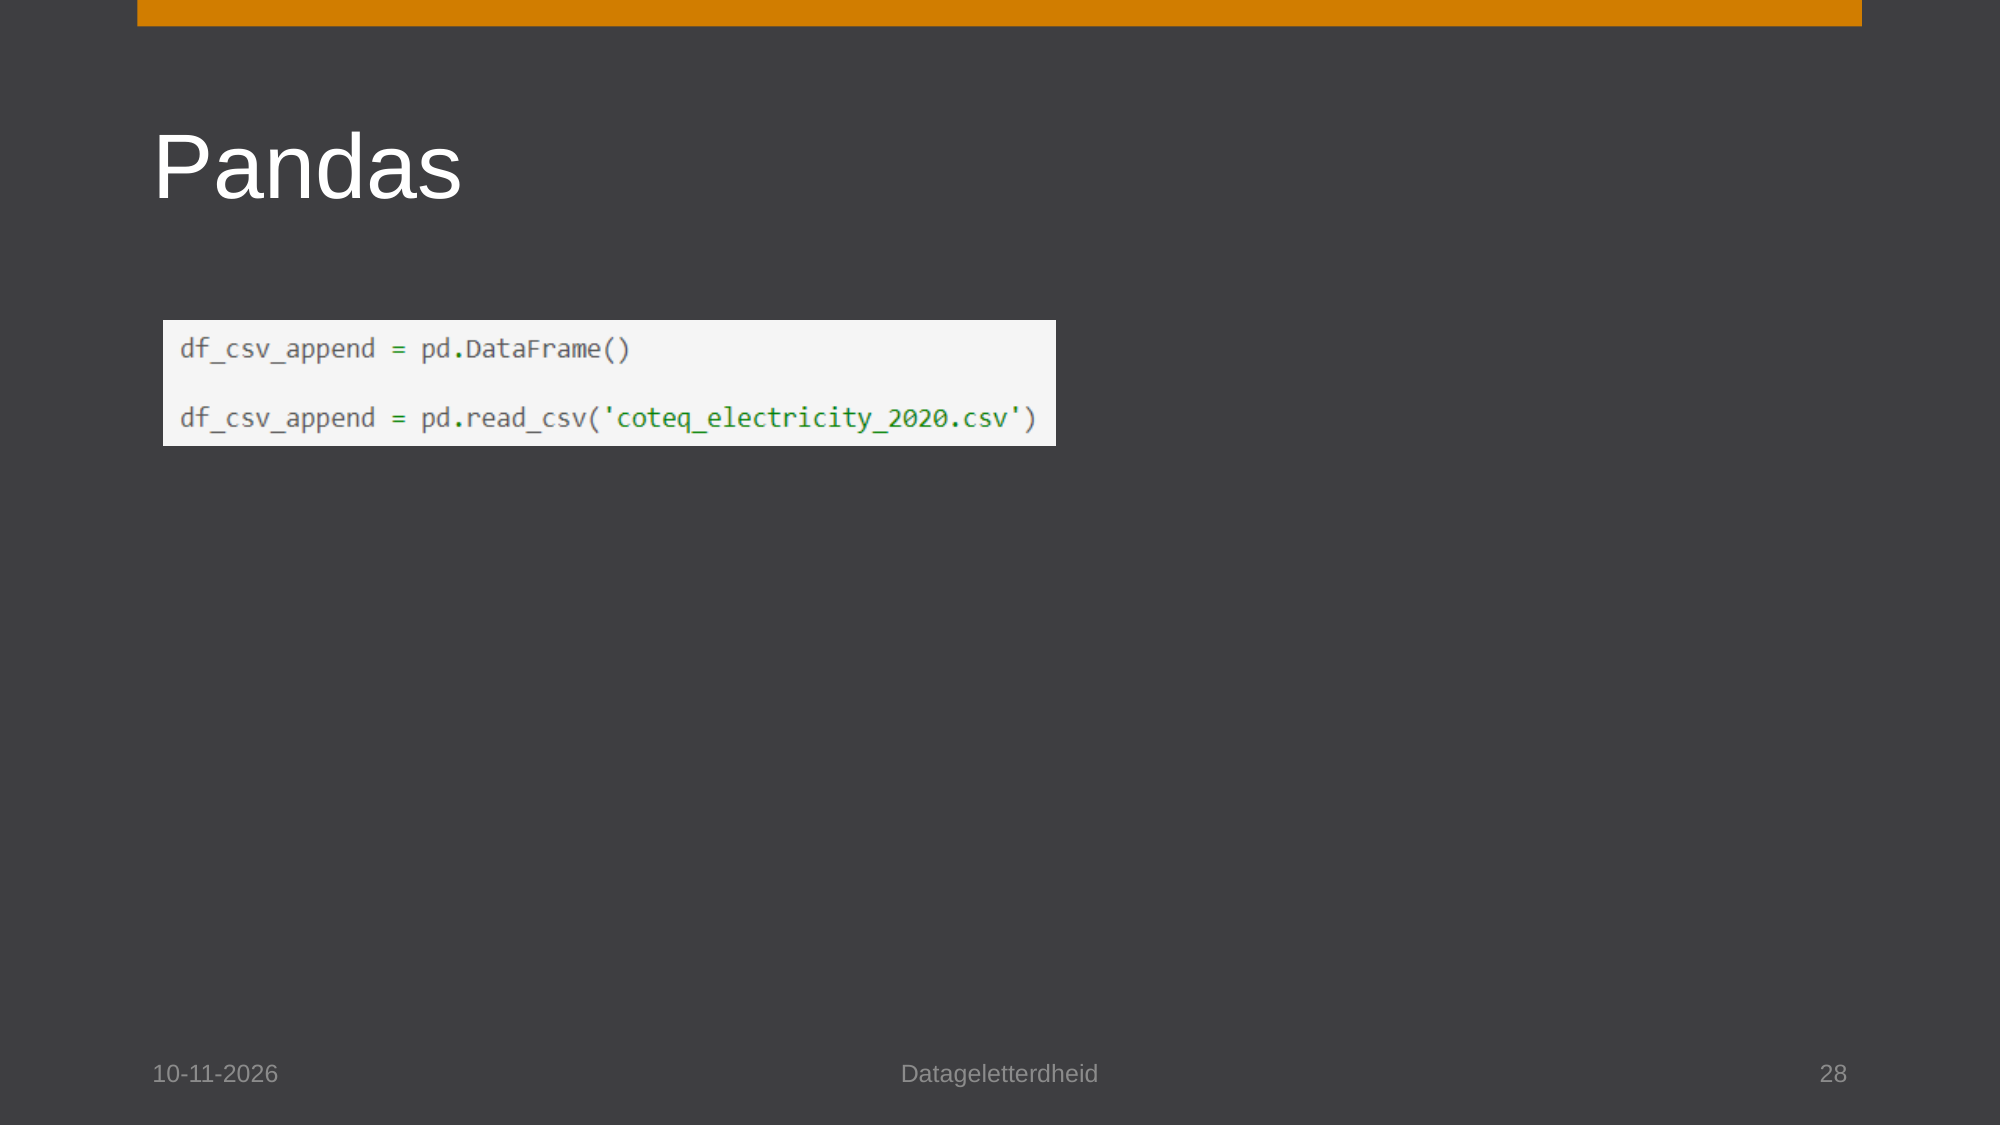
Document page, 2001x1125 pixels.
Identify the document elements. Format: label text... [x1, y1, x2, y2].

title Pandas [137, 59, 1863, 278]
slide_number 28 [1412, 1042, 1863, 1103]
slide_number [137, 1042, 588, 1103]
footer Datageletterdheid [662, 1042, 1338, 1103]
picture [163, 320, 1056, 446]
